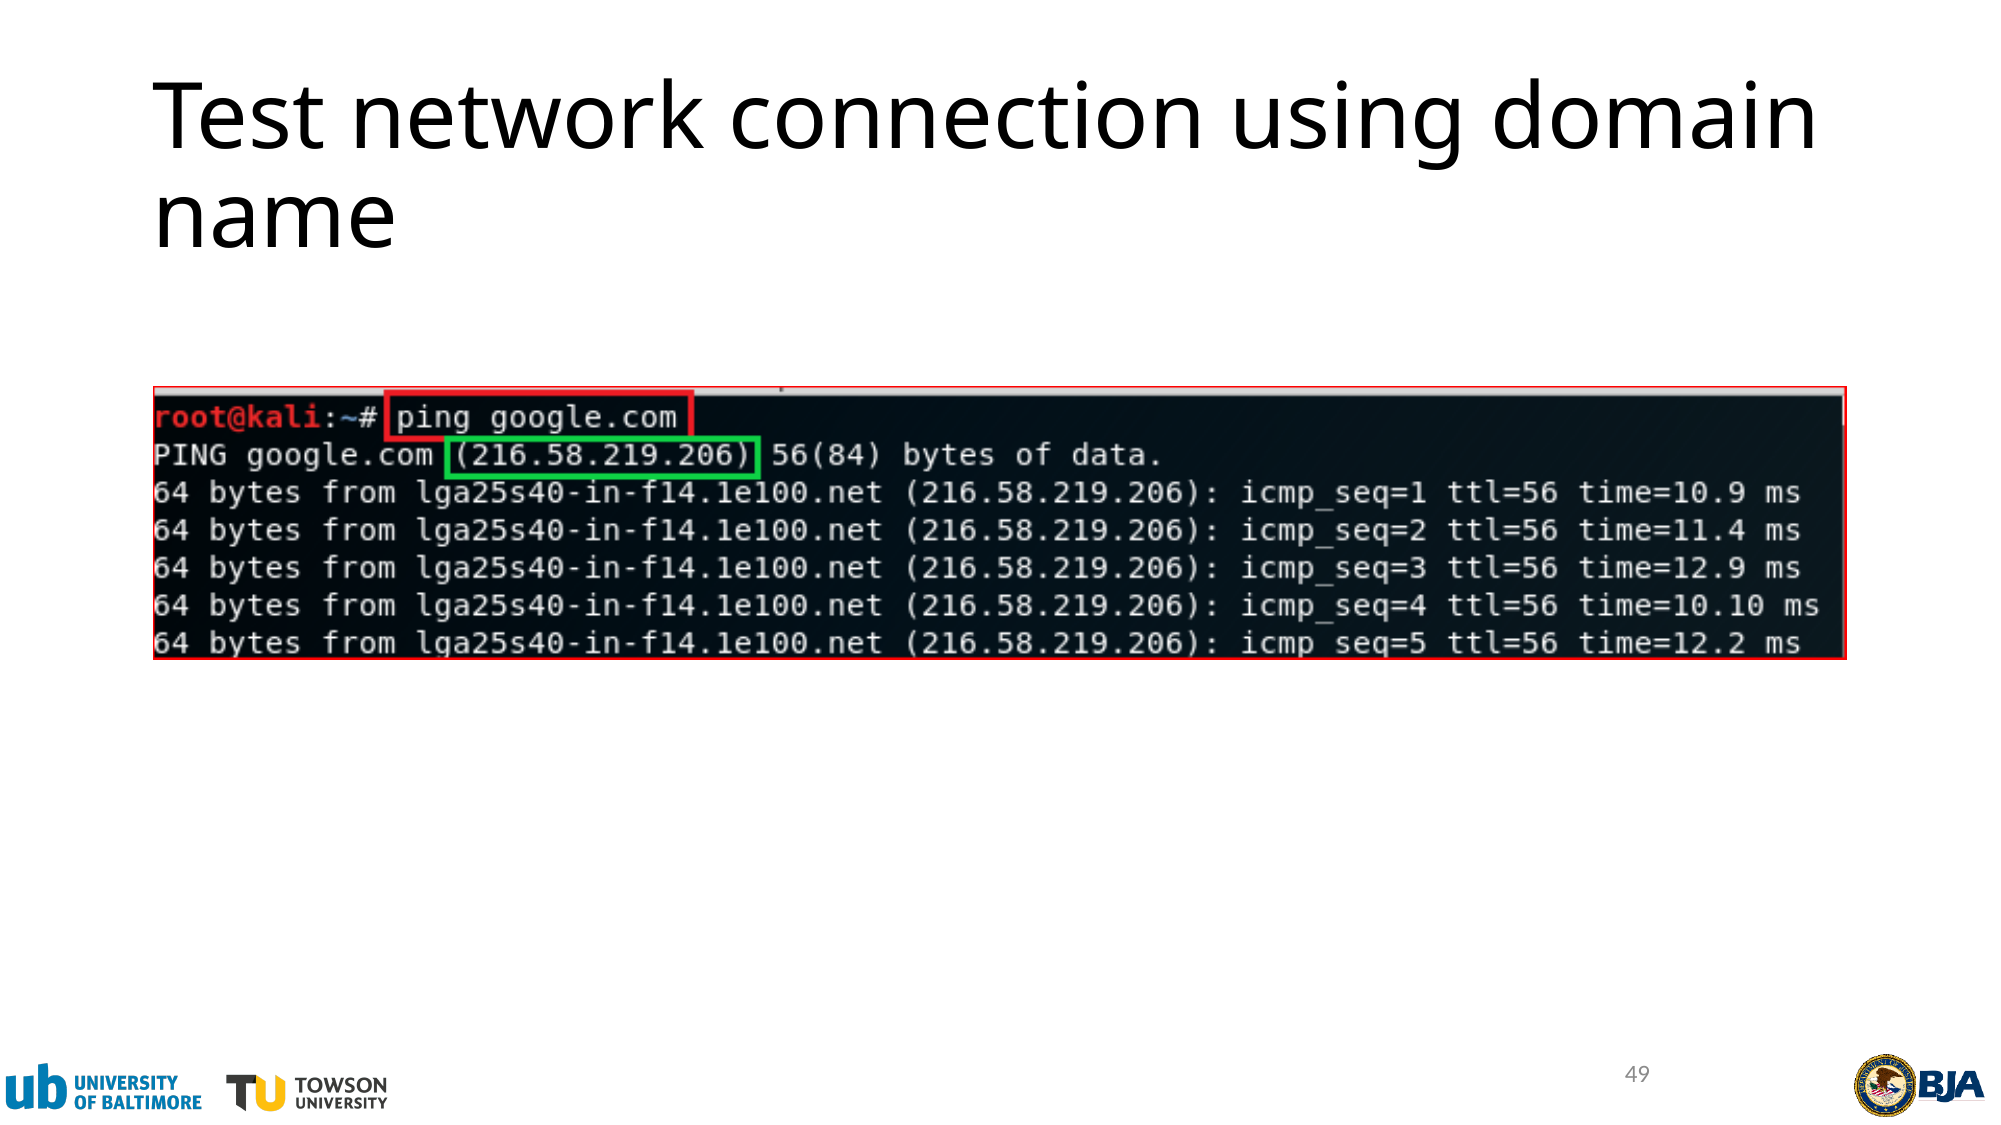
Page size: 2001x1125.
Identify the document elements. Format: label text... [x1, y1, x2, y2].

picture [152, 386, 1847, 660]
picture [0, 1031, 407, 1125]
slide_number 49 [1412, 1042, 1863, 1103]
title Test network connection using domain name [137, 59, 1863, 278]
picture [1854, 1054, 1986, 1117]
